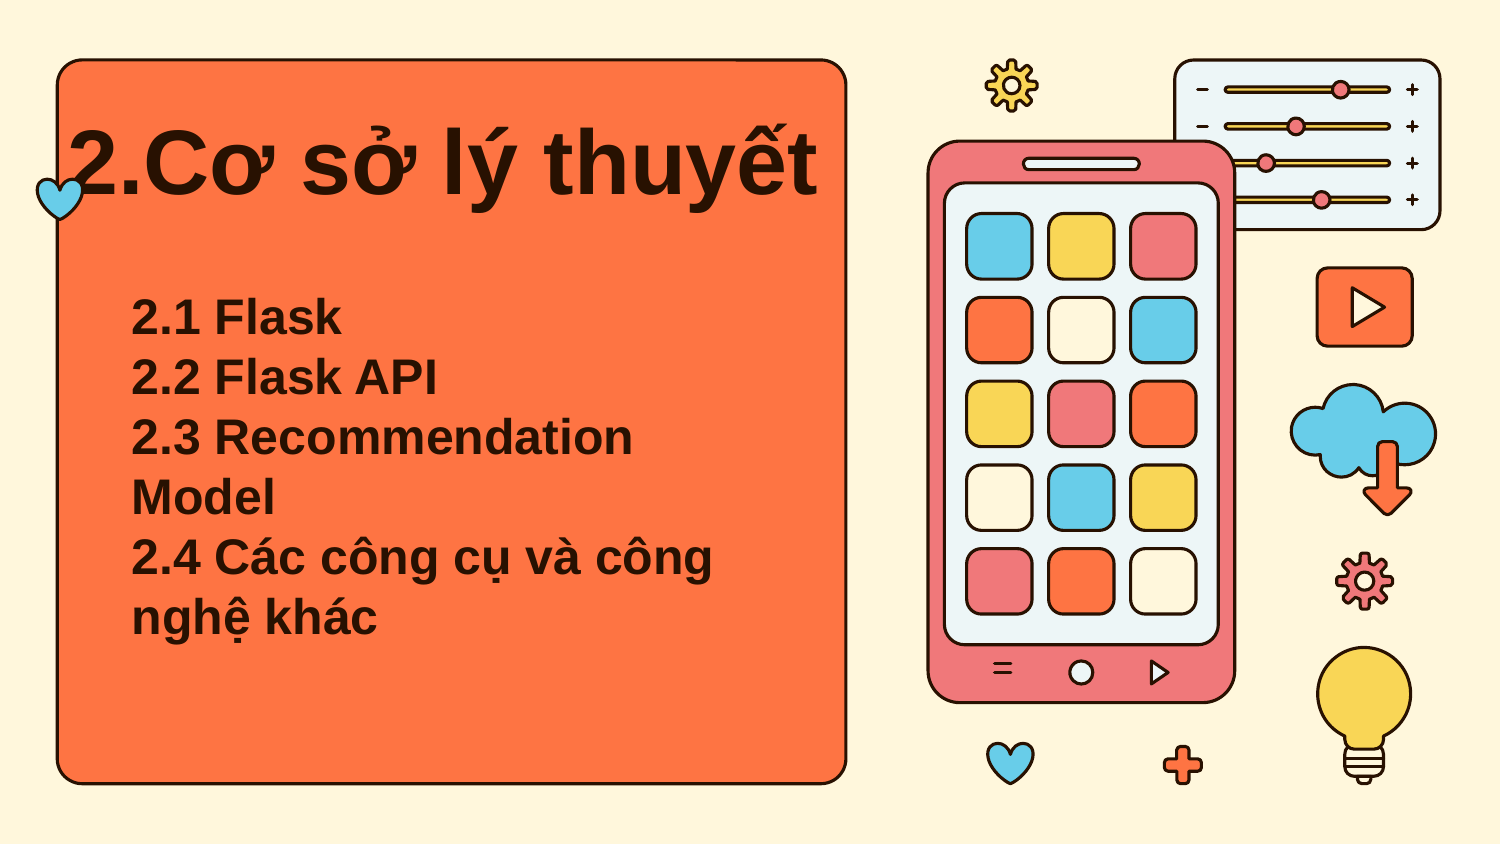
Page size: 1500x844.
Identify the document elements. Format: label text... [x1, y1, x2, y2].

text_box [57, 59, 846, 784]
title 2.Cơ sở lý thuyết [50, 70, 837, 246]
text_box 2.1 Flask 2.2 Flask API 2.3 Recommendation Model 2.4 Các công cụ và công nghệ khác [116, 229, 803, 760]
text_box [927, 59, 1441, 784]
text_box [37, 179, 83, 220]
